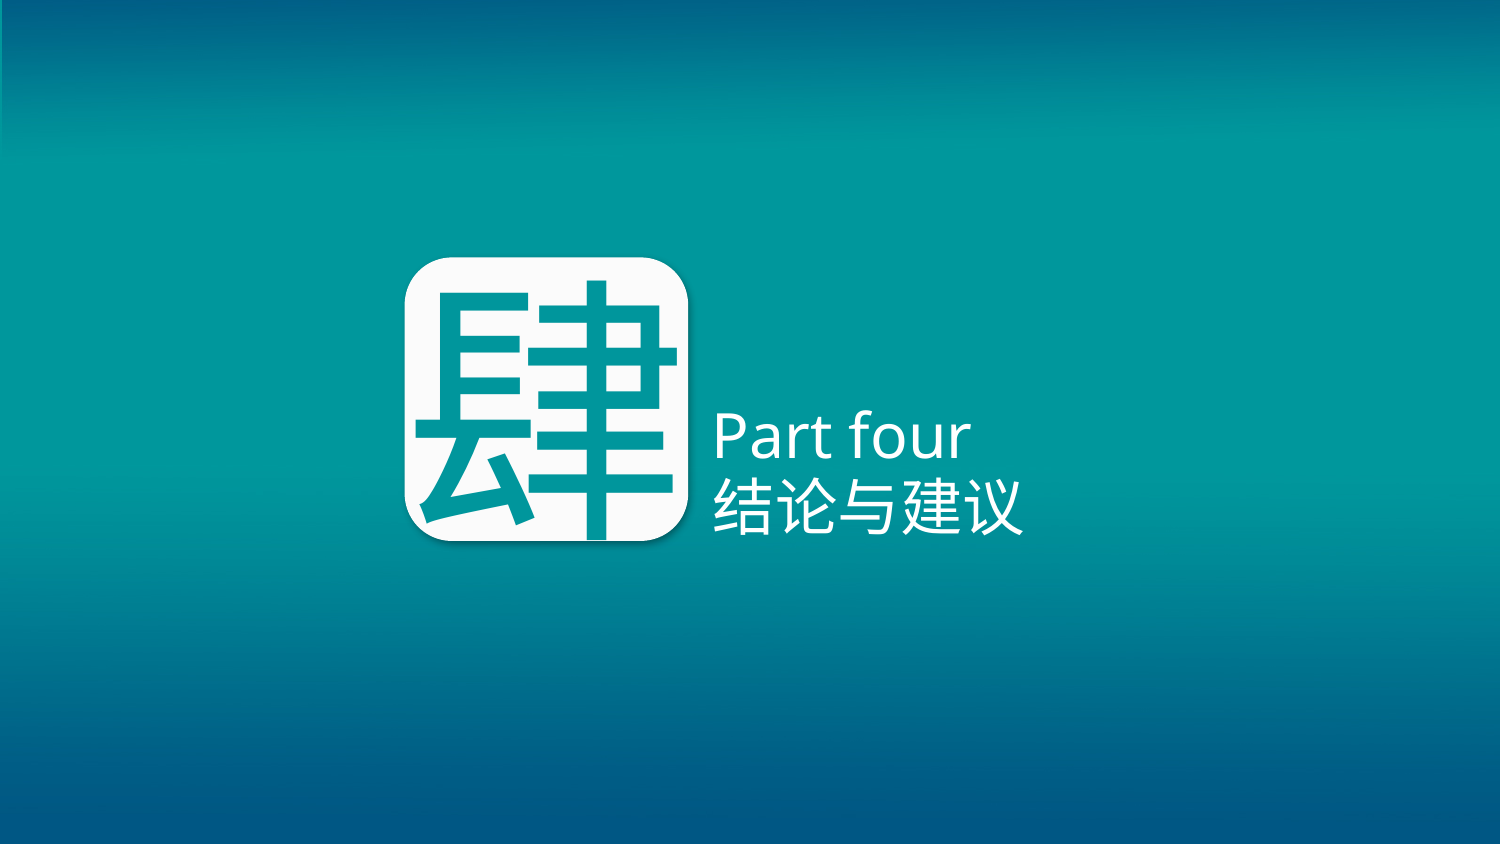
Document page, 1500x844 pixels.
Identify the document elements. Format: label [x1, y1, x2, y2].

picture [0, 0, 1500, 657]
text_box [387, 227, 1043, 587]
